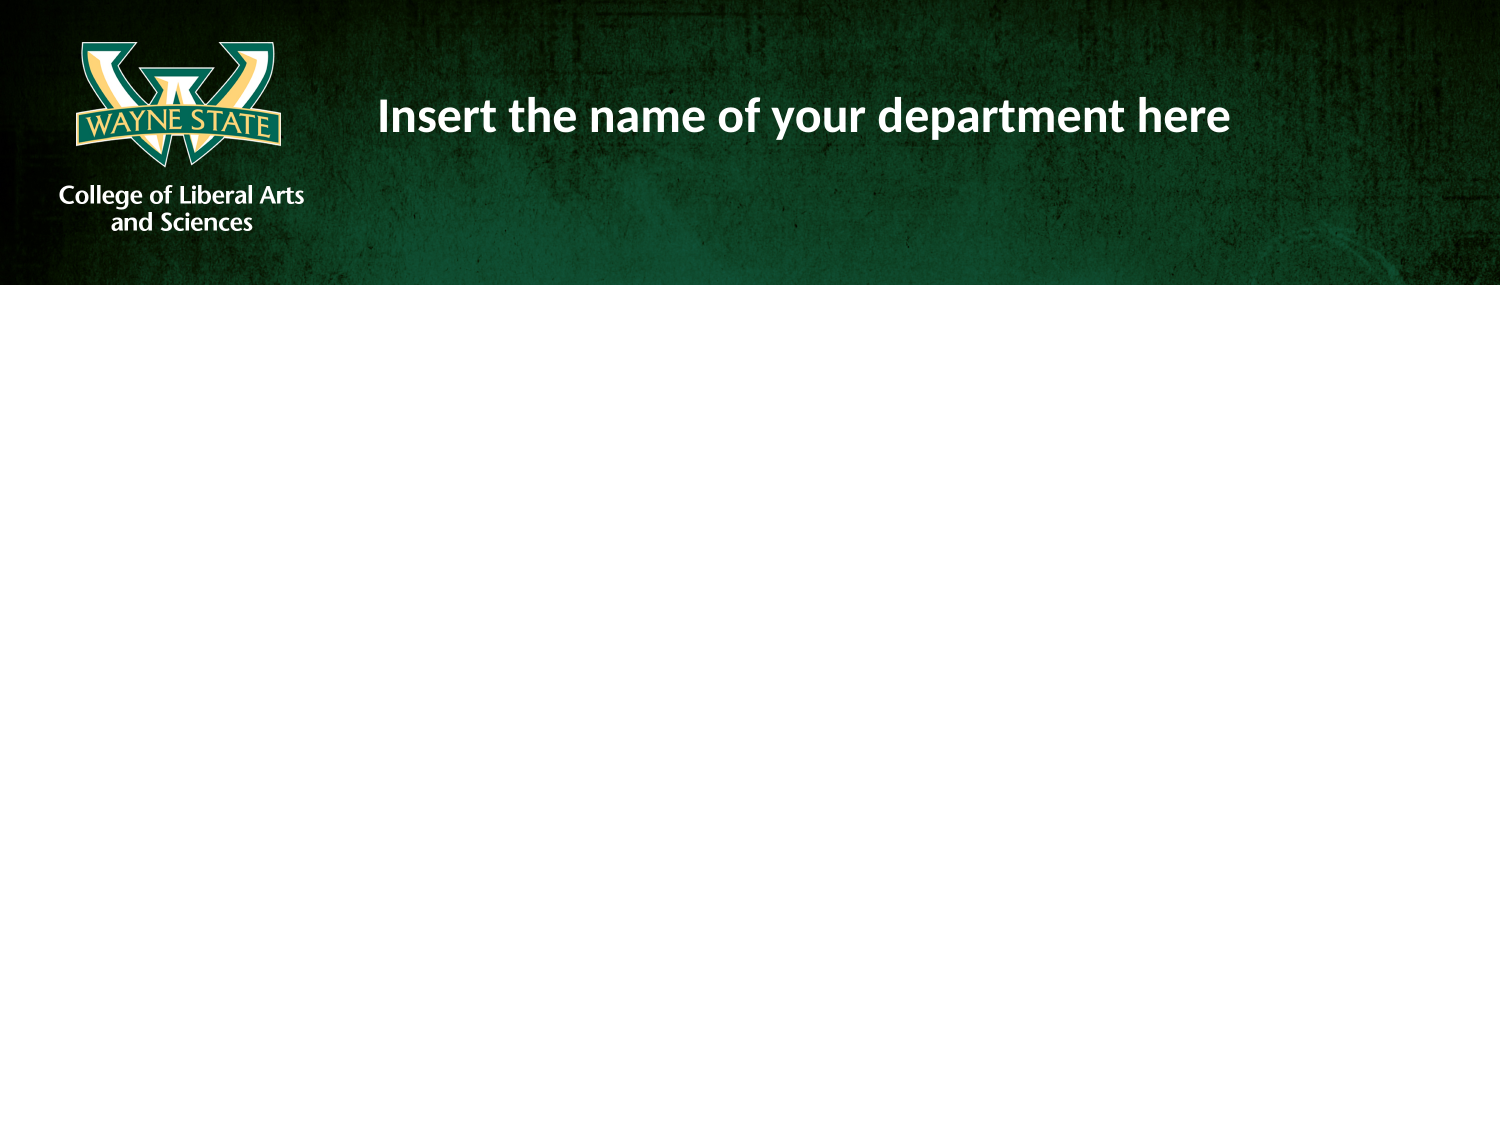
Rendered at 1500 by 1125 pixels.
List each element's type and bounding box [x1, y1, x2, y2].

list [0, 0, 1500, 551]
